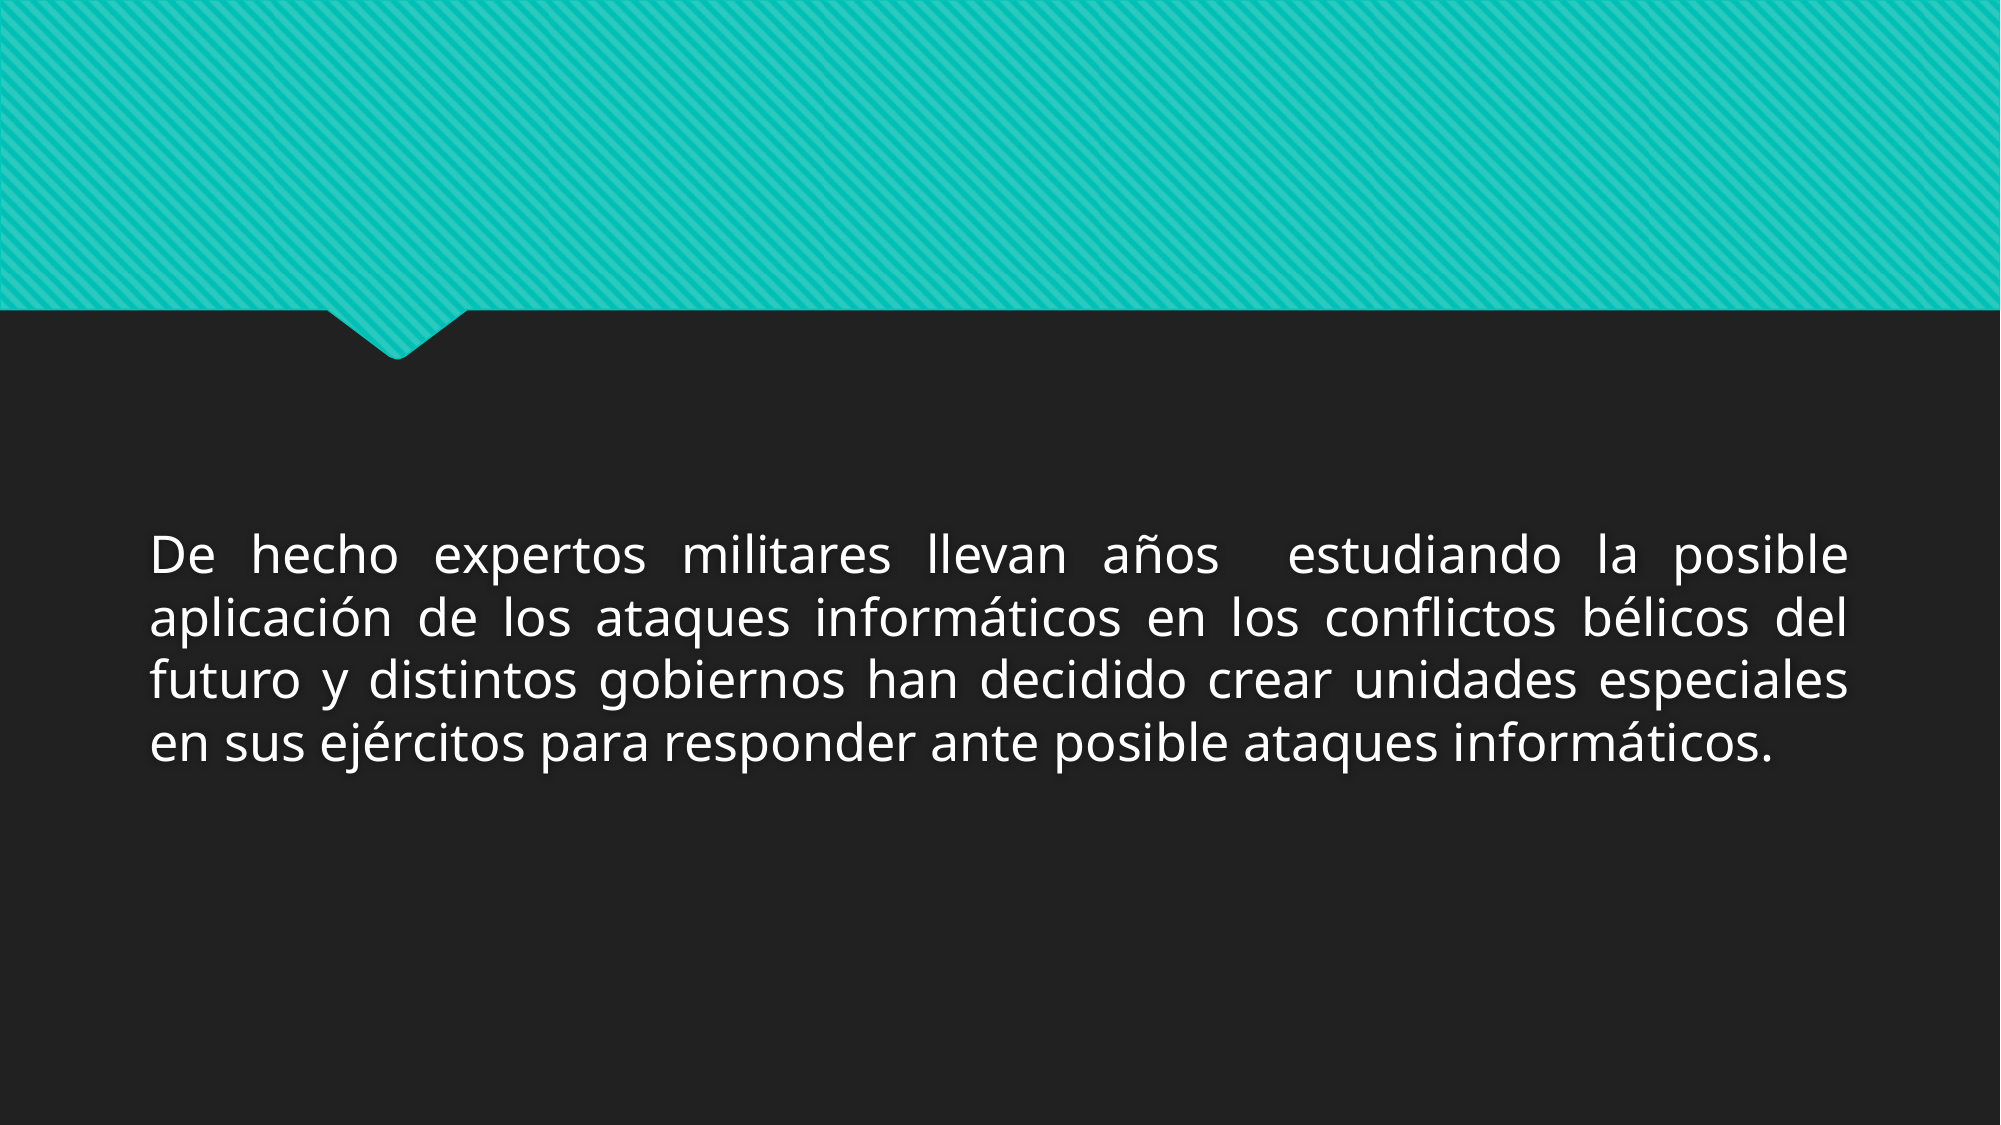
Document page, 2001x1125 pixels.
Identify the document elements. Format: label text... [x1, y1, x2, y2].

list De hecho expertos militares llevan años estudiando la posible aplicación de los ataques informáticos en los conflictos bélicos del futuro y distintos gobiernos han decidido crear unidades especiales en sus ejércitos para responder ante posible ataques informáticos. [134, 381, 1866, 978]
